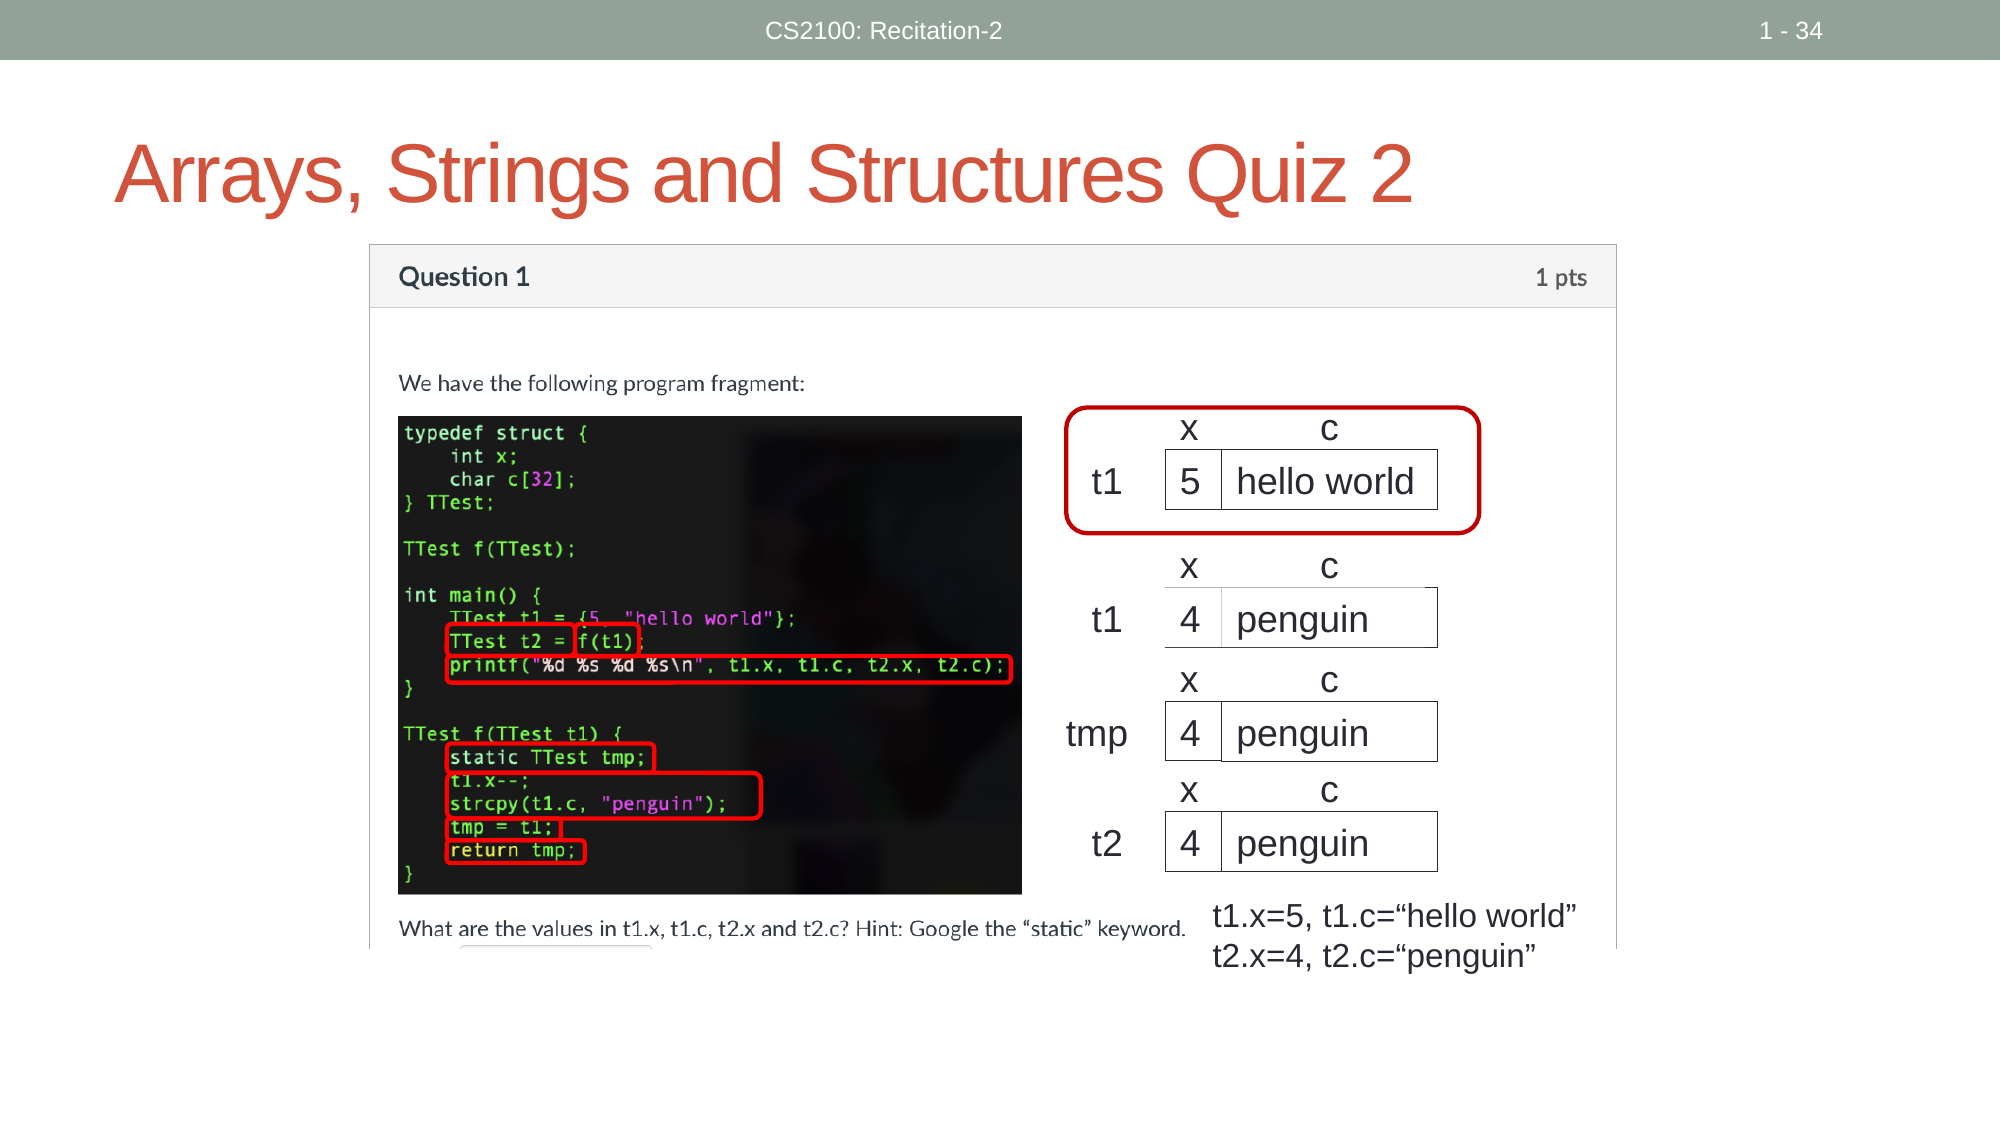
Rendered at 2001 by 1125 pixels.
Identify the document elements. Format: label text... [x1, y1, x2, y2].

slide_number 1 - 34 [1744, 3, 1900, 57]
text_box t1.x=5, t1.c=“hello world” t2.x=4, t2.c=“penguin” [1197, 958, 1597, 982]
footer CS2100: Recitation-2 [750, 3, 1650, 57]
picture [362, 233, 1638, 949]
title Arrays, Strings and Structures Quiz 2 [99, 87, 1900, 250]
